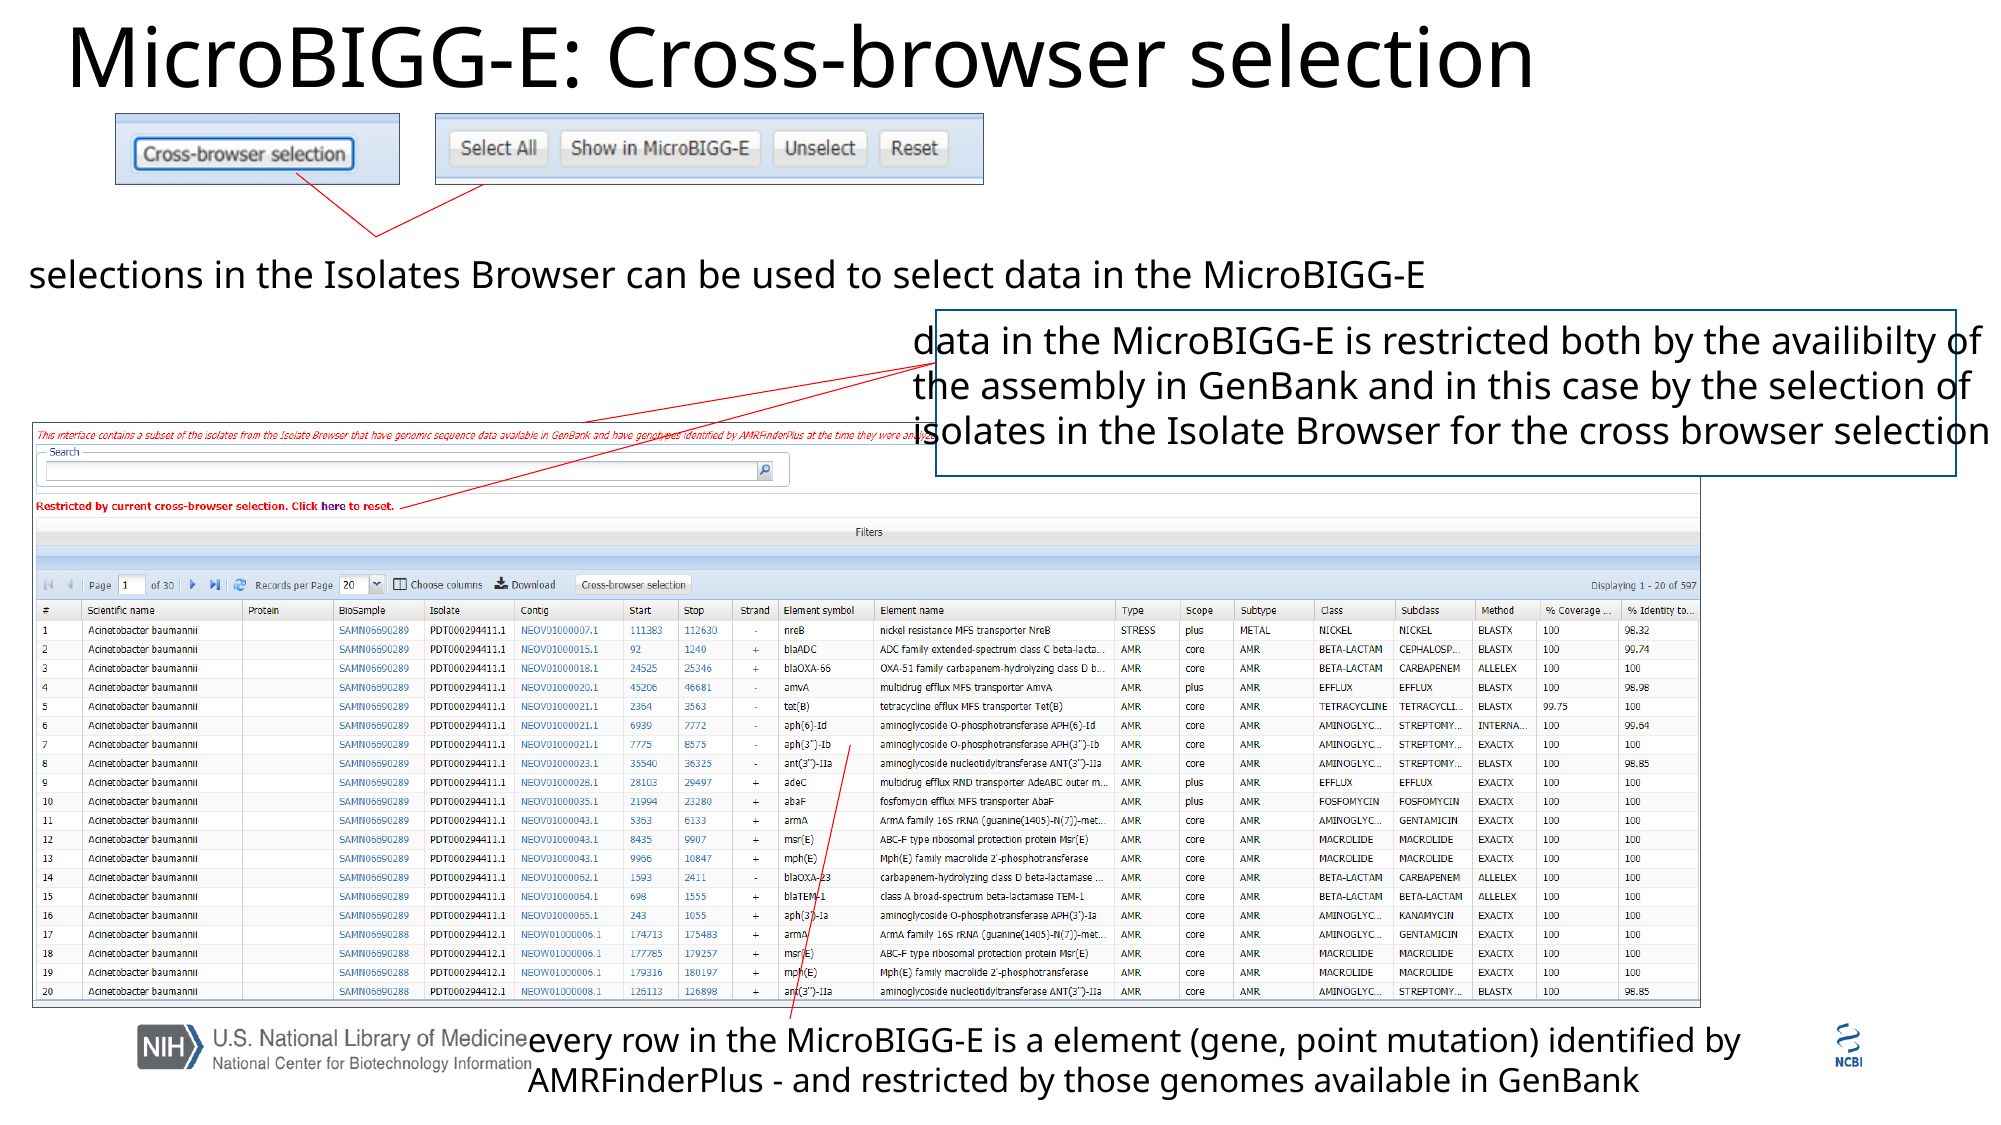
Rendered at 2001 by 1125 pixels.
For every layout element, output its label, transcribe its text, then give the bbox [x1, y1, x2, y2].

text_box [399, 362, 937, 509]
text_box data in the MicroBIGG-E is restricted both by the availibilty of the assembly in GenBank and in this case by the selection of isolates in the Isolate Browser for the cross browser selection [897, 310, 2000, 460]
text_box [789, 745, 851, 1019]
picture [32, 422, 1701, 1008]
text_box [375, 184, 485, 237]
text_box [296, 172, 376, 237]
picture [435, 113, 984, 185]
text_box selections in the Isolates Browser can be used to select data in the MicroBIGG-E [13, 243, 1443, 303]
title MicroBIGG-E: Cross-browser selection [50, 1, 1970, 120]
text_box every row in the MicroBIGG-E is a element (gene, point mutation) identified by AMRFinderPlus - and restricted by those genomes available in GenBank [513, 1011, 1758, 1107]
picture [115, 113, 400, 185]
text_box [1701, 460, 1957, 477]
